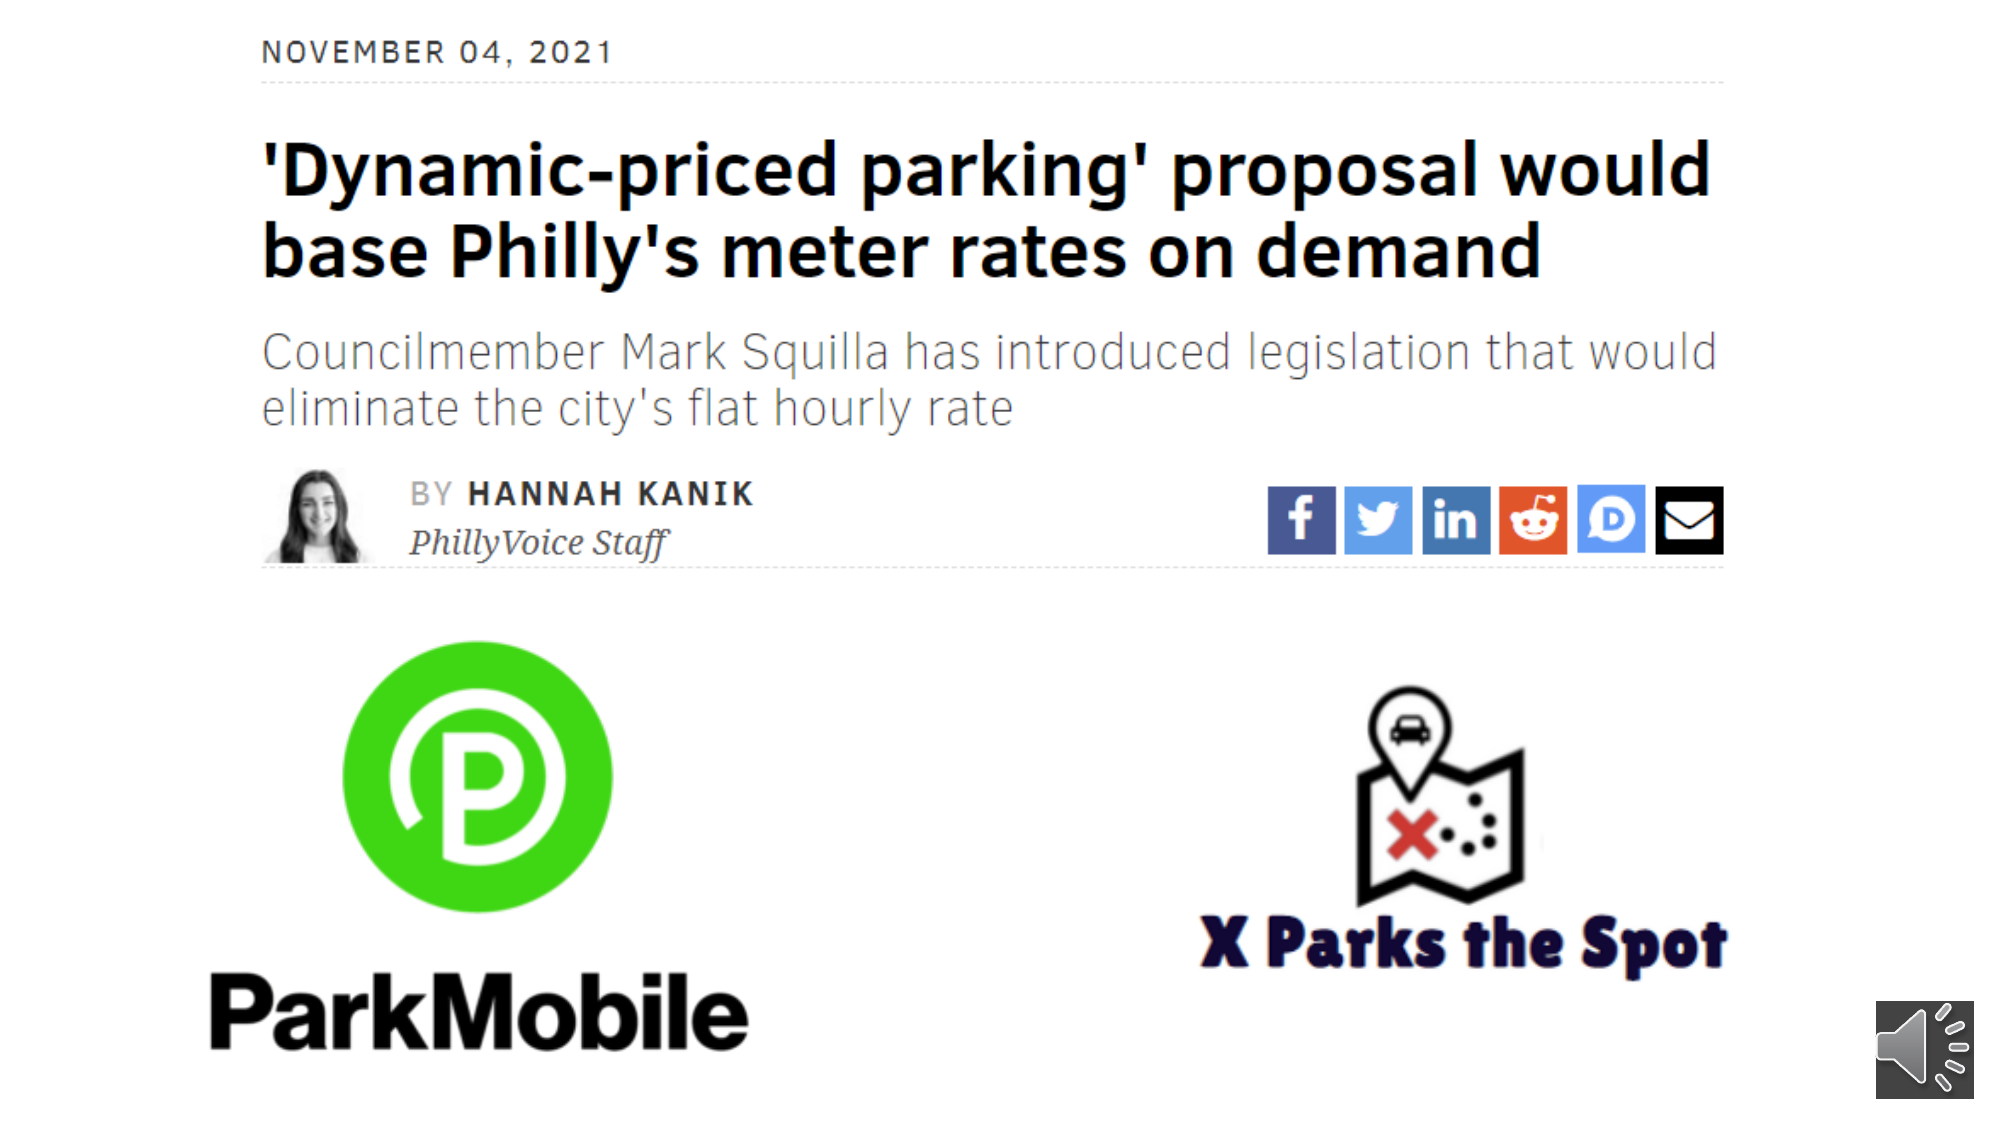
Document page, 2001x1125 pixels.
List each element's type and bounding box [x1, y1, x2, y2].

picture [238, 19, 1741, 594]
picture [1874, 999, 1975, 1100]
picture [1138, 671, 1800, 1013]
picture [180, 613, 777, 1080]
